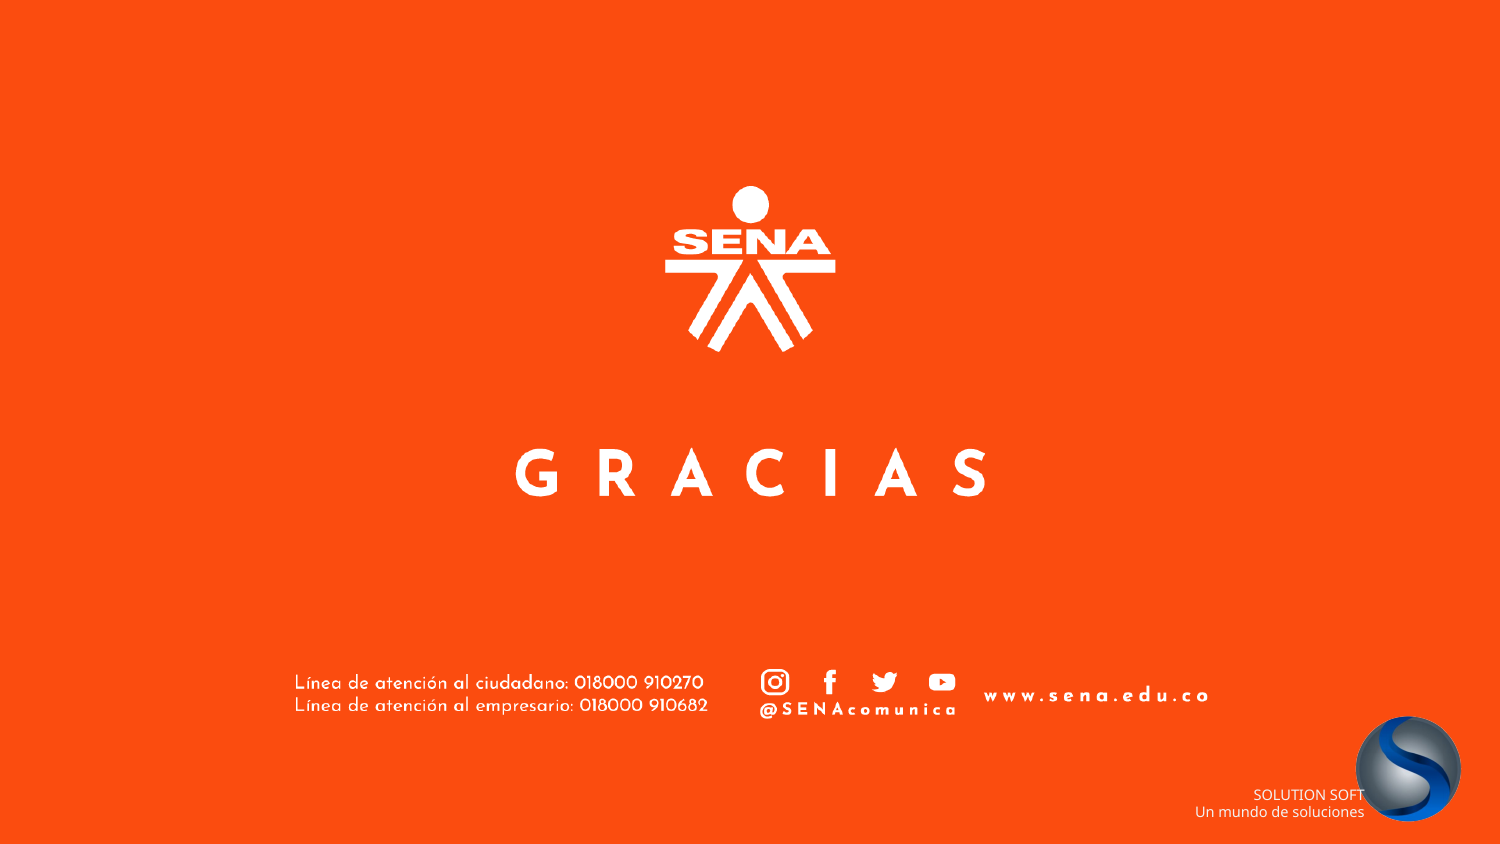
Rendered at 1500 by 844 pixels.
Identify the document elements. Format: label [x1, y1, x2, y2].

text_box [1176, 708, 1470, 832]
picture [0, 0, 1500, 844]
